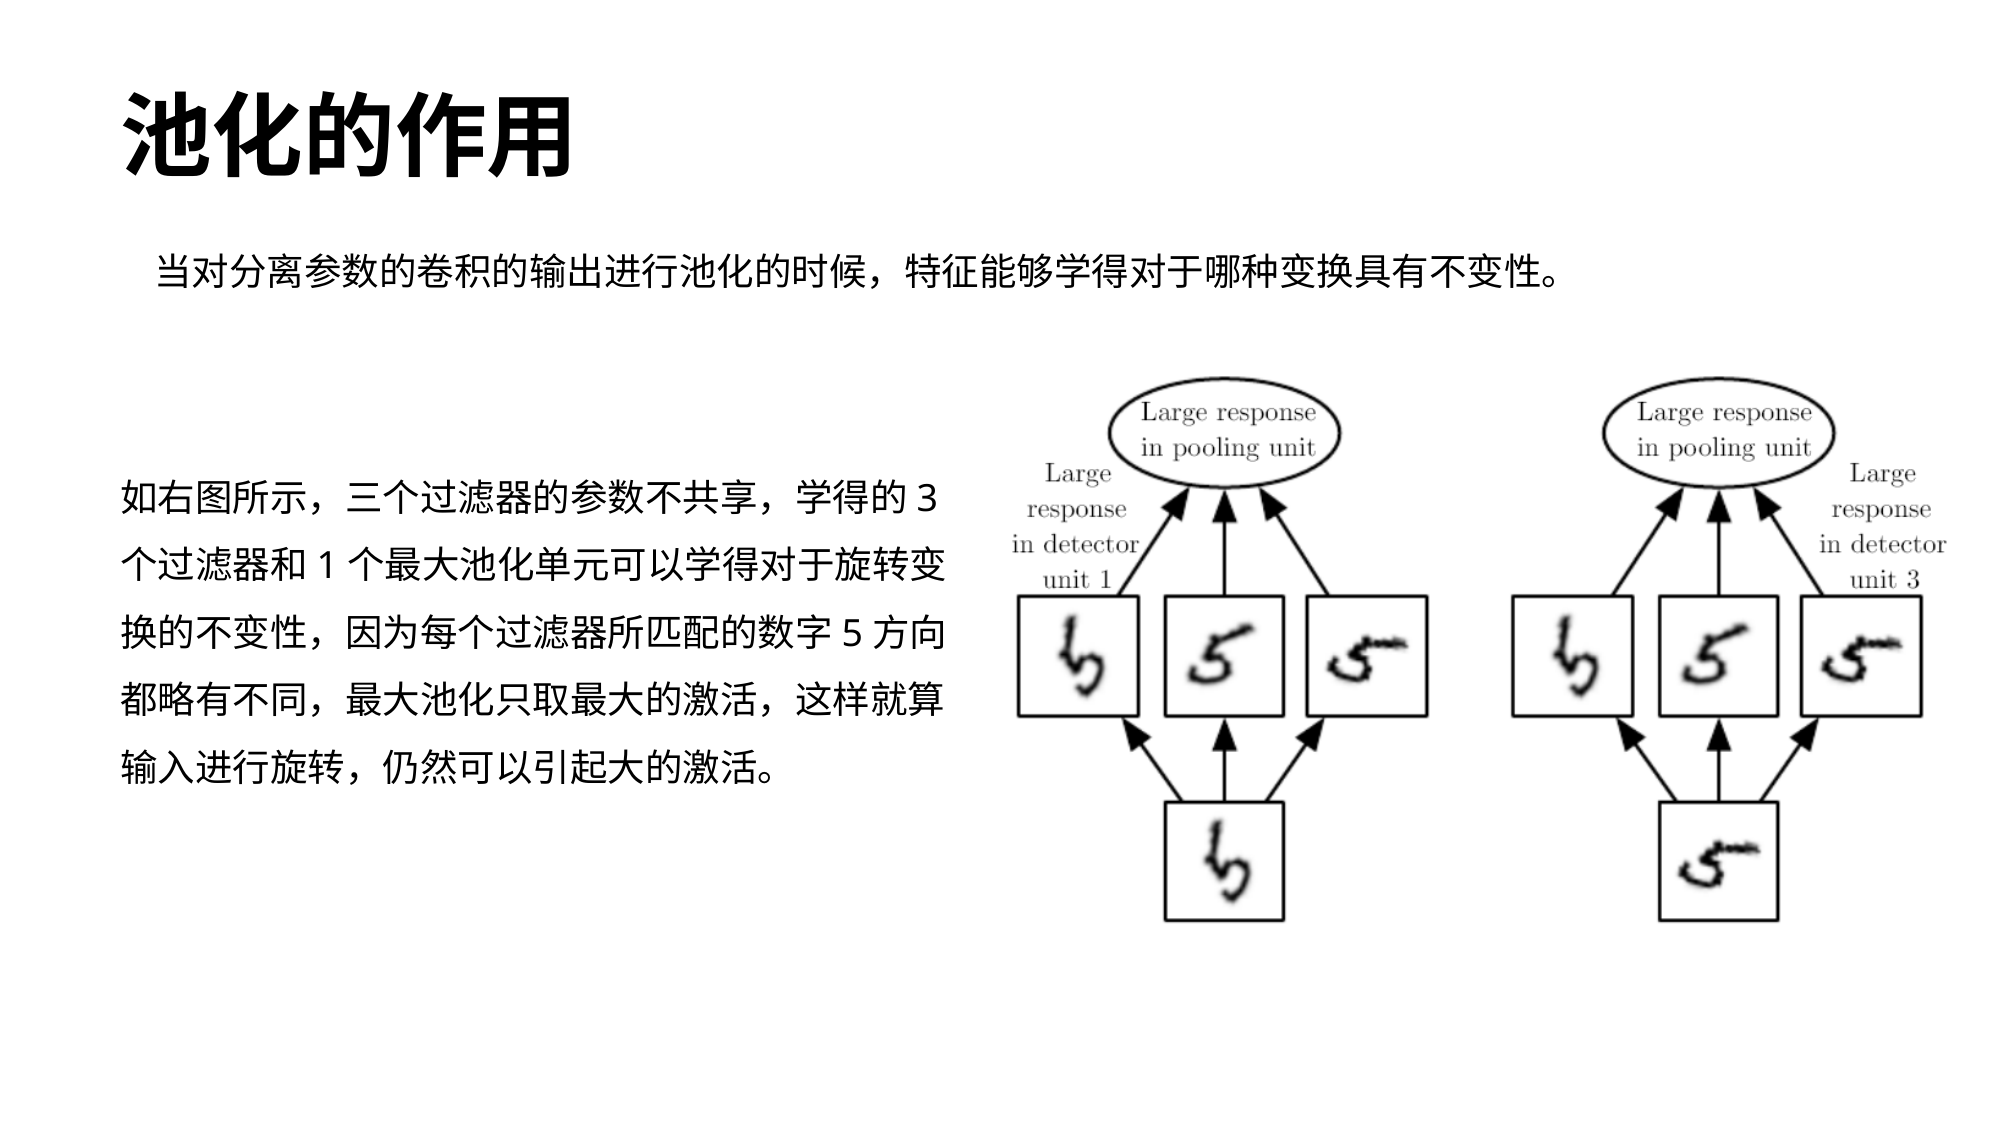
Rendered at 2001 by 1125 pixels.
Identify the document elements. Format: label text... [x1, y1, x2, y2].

text_box 池化的作用 [105, 61, 1831, 218]
picture [999, 353, 1959, 938]
text_box 当对分离参数的卷积的输出进行池化的时候，特征能够学得对于哪种变换具有不变性。 [139, 217, 1780, 301]
text_box 如右图所示，三个过滤器的参数不共享，学得的3个过滤器和1个最大池化单元可以学得对于旋转变换的不变性，因为每个过滤器所匹配的数字5方向都略有不同，最大池化只取最大的激活，这样就算输入进行旋转，仍然可以引起大的激活。 [105, 443, 966, 796]
text_box [80, 36, 1806, 193]
